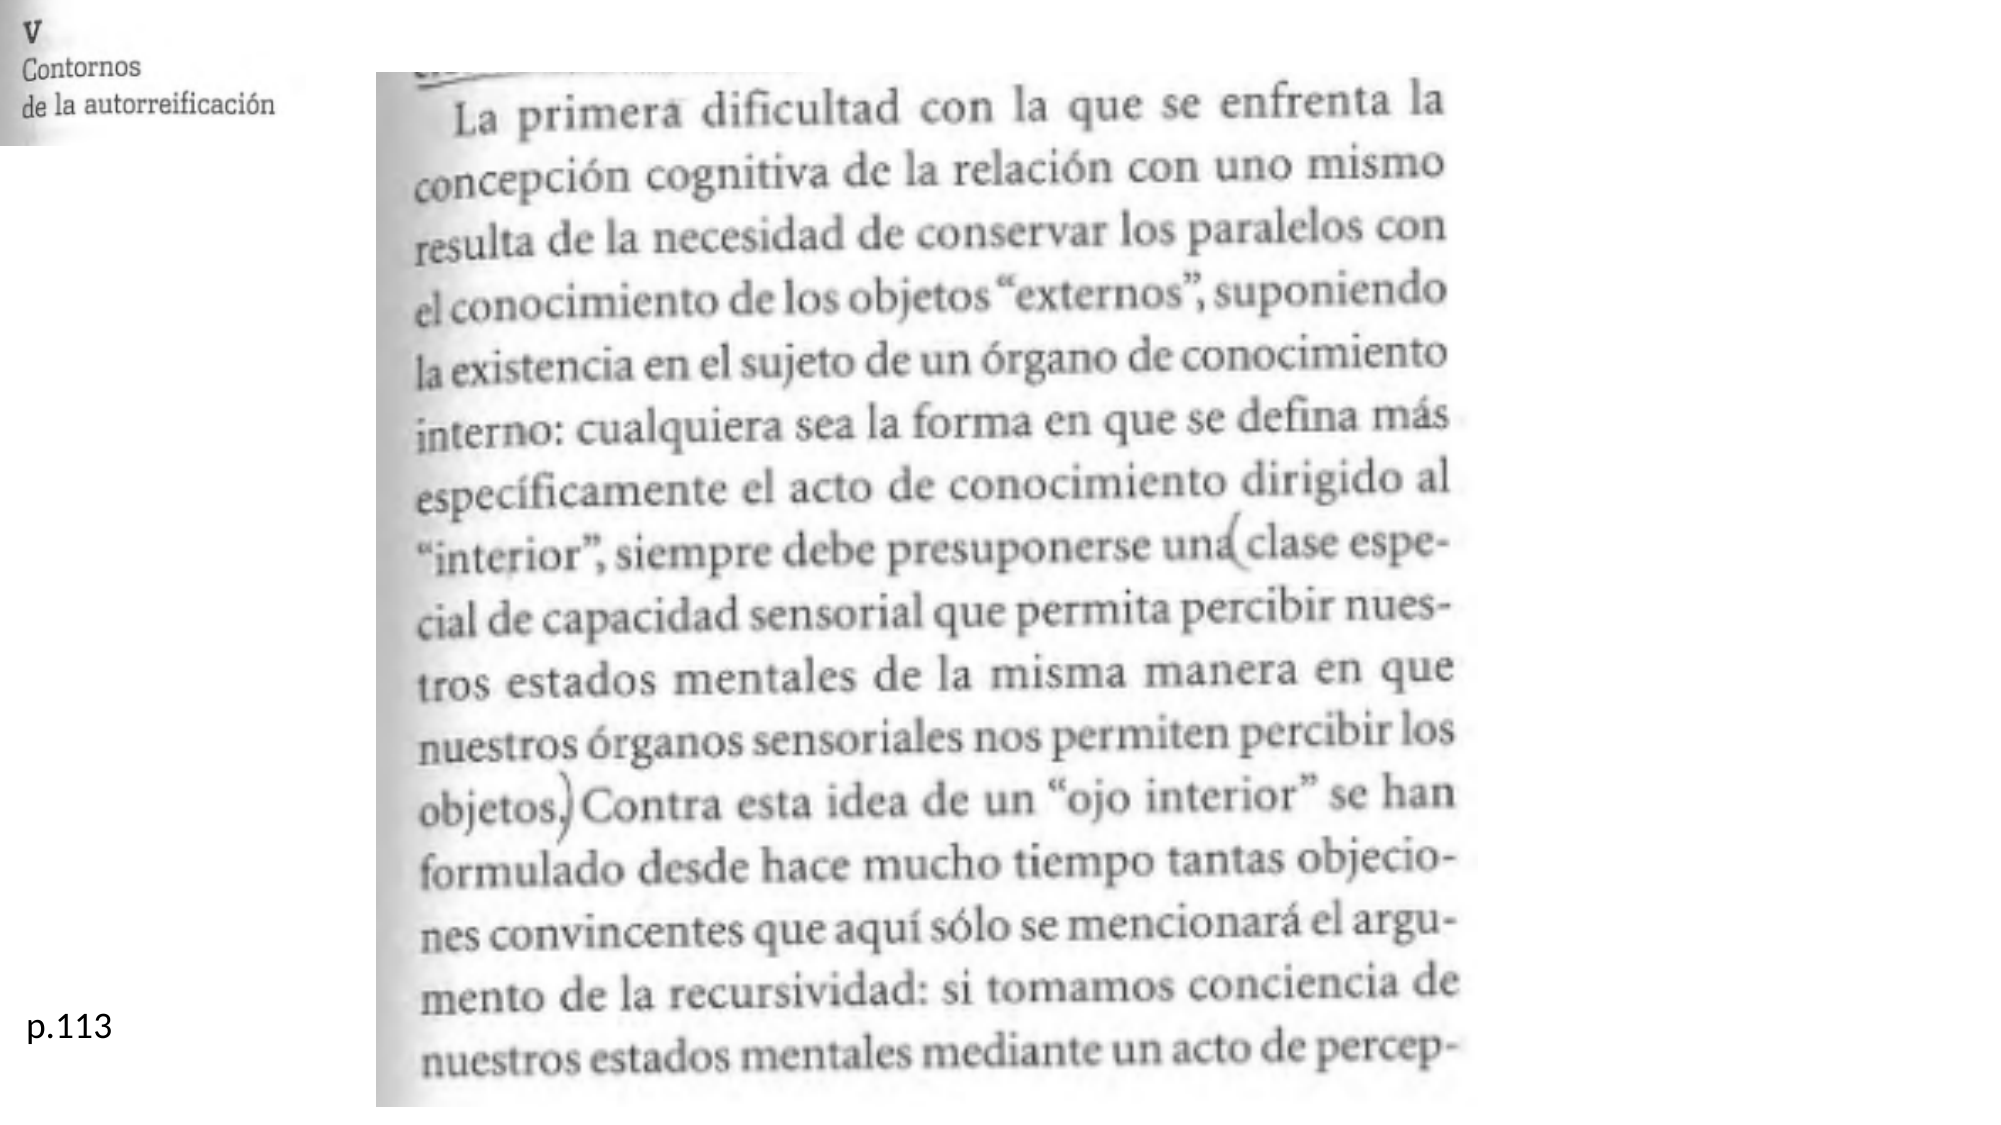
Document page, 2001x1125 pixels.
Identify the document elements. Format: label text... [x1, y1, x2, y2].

text_box p.113 [11, 993, 179, 1054]
picture [0, 0, 306, 146]
picture [376, 72, 1478, 1107]
